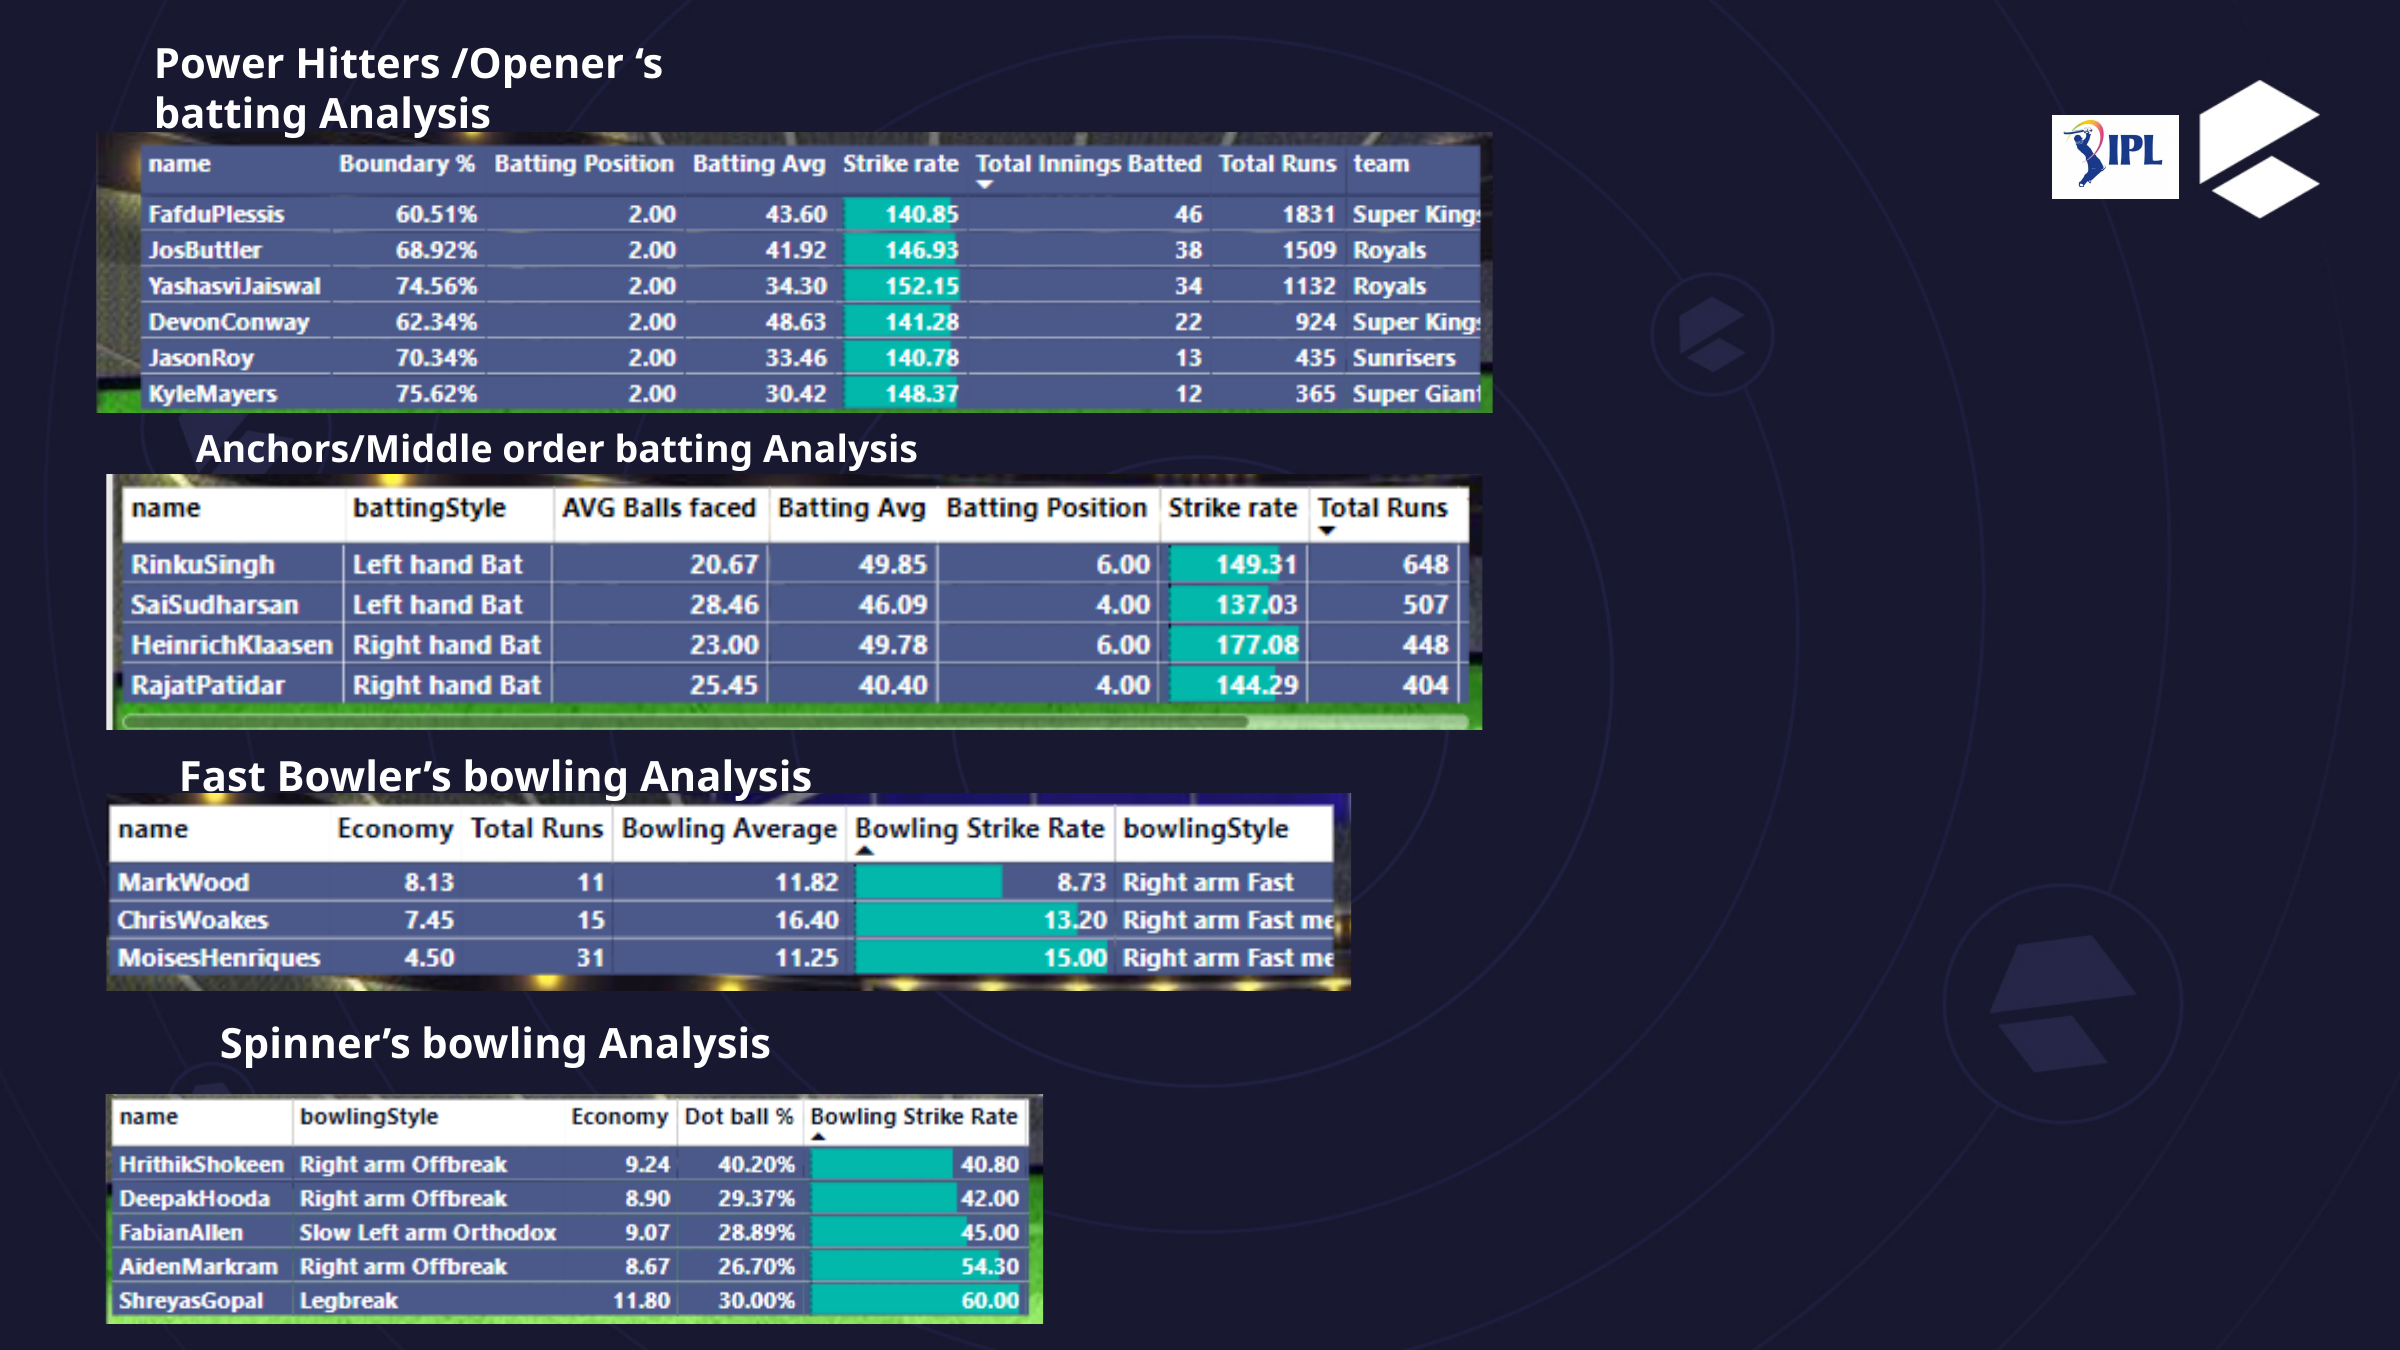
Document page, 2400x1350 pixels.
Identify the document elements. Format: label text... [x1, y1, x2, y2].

text_box Power Hitters /Opener ‘s batting Analysis [139, 29, 808, 130]
text_box Fast Bowler’s bowling Analysis [164, 742, 828, 791]
text_box Anchors/Middle order batting Analysis [181, 422, 934, 472]
text_box Spinner’s bowling Analysis [205, 1009, 787, 1075]
picture [0, 0, 2400, 1350]
